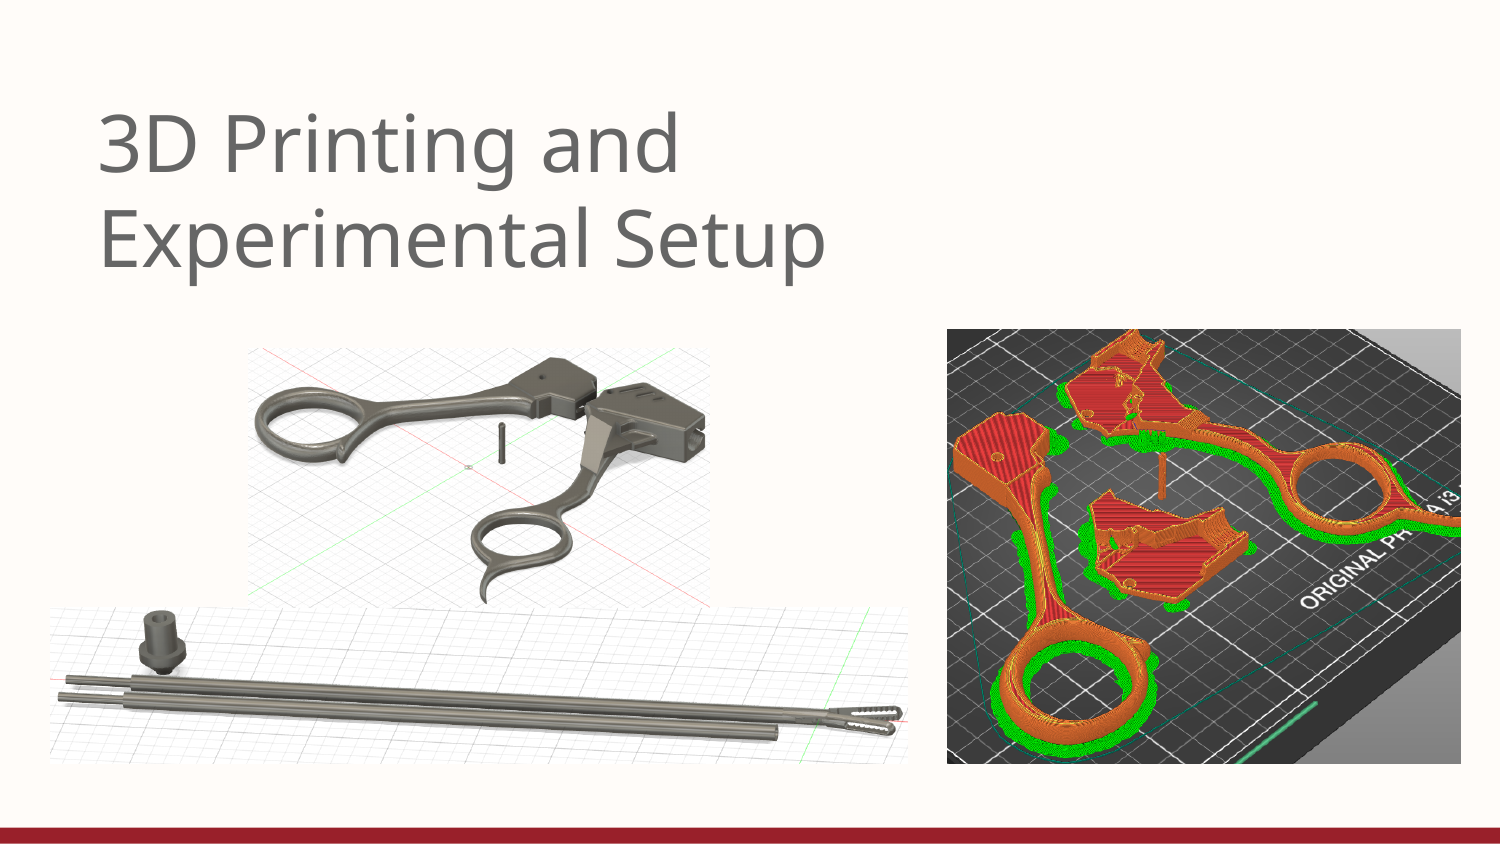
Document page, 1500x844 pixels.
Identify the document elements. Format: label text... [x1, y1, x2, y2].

picture [50, 348, 909, 765]
title 3D Printing and Experimental Setup [80, 73, 1125, 302]
picture [947, 329, 1461, 765]
